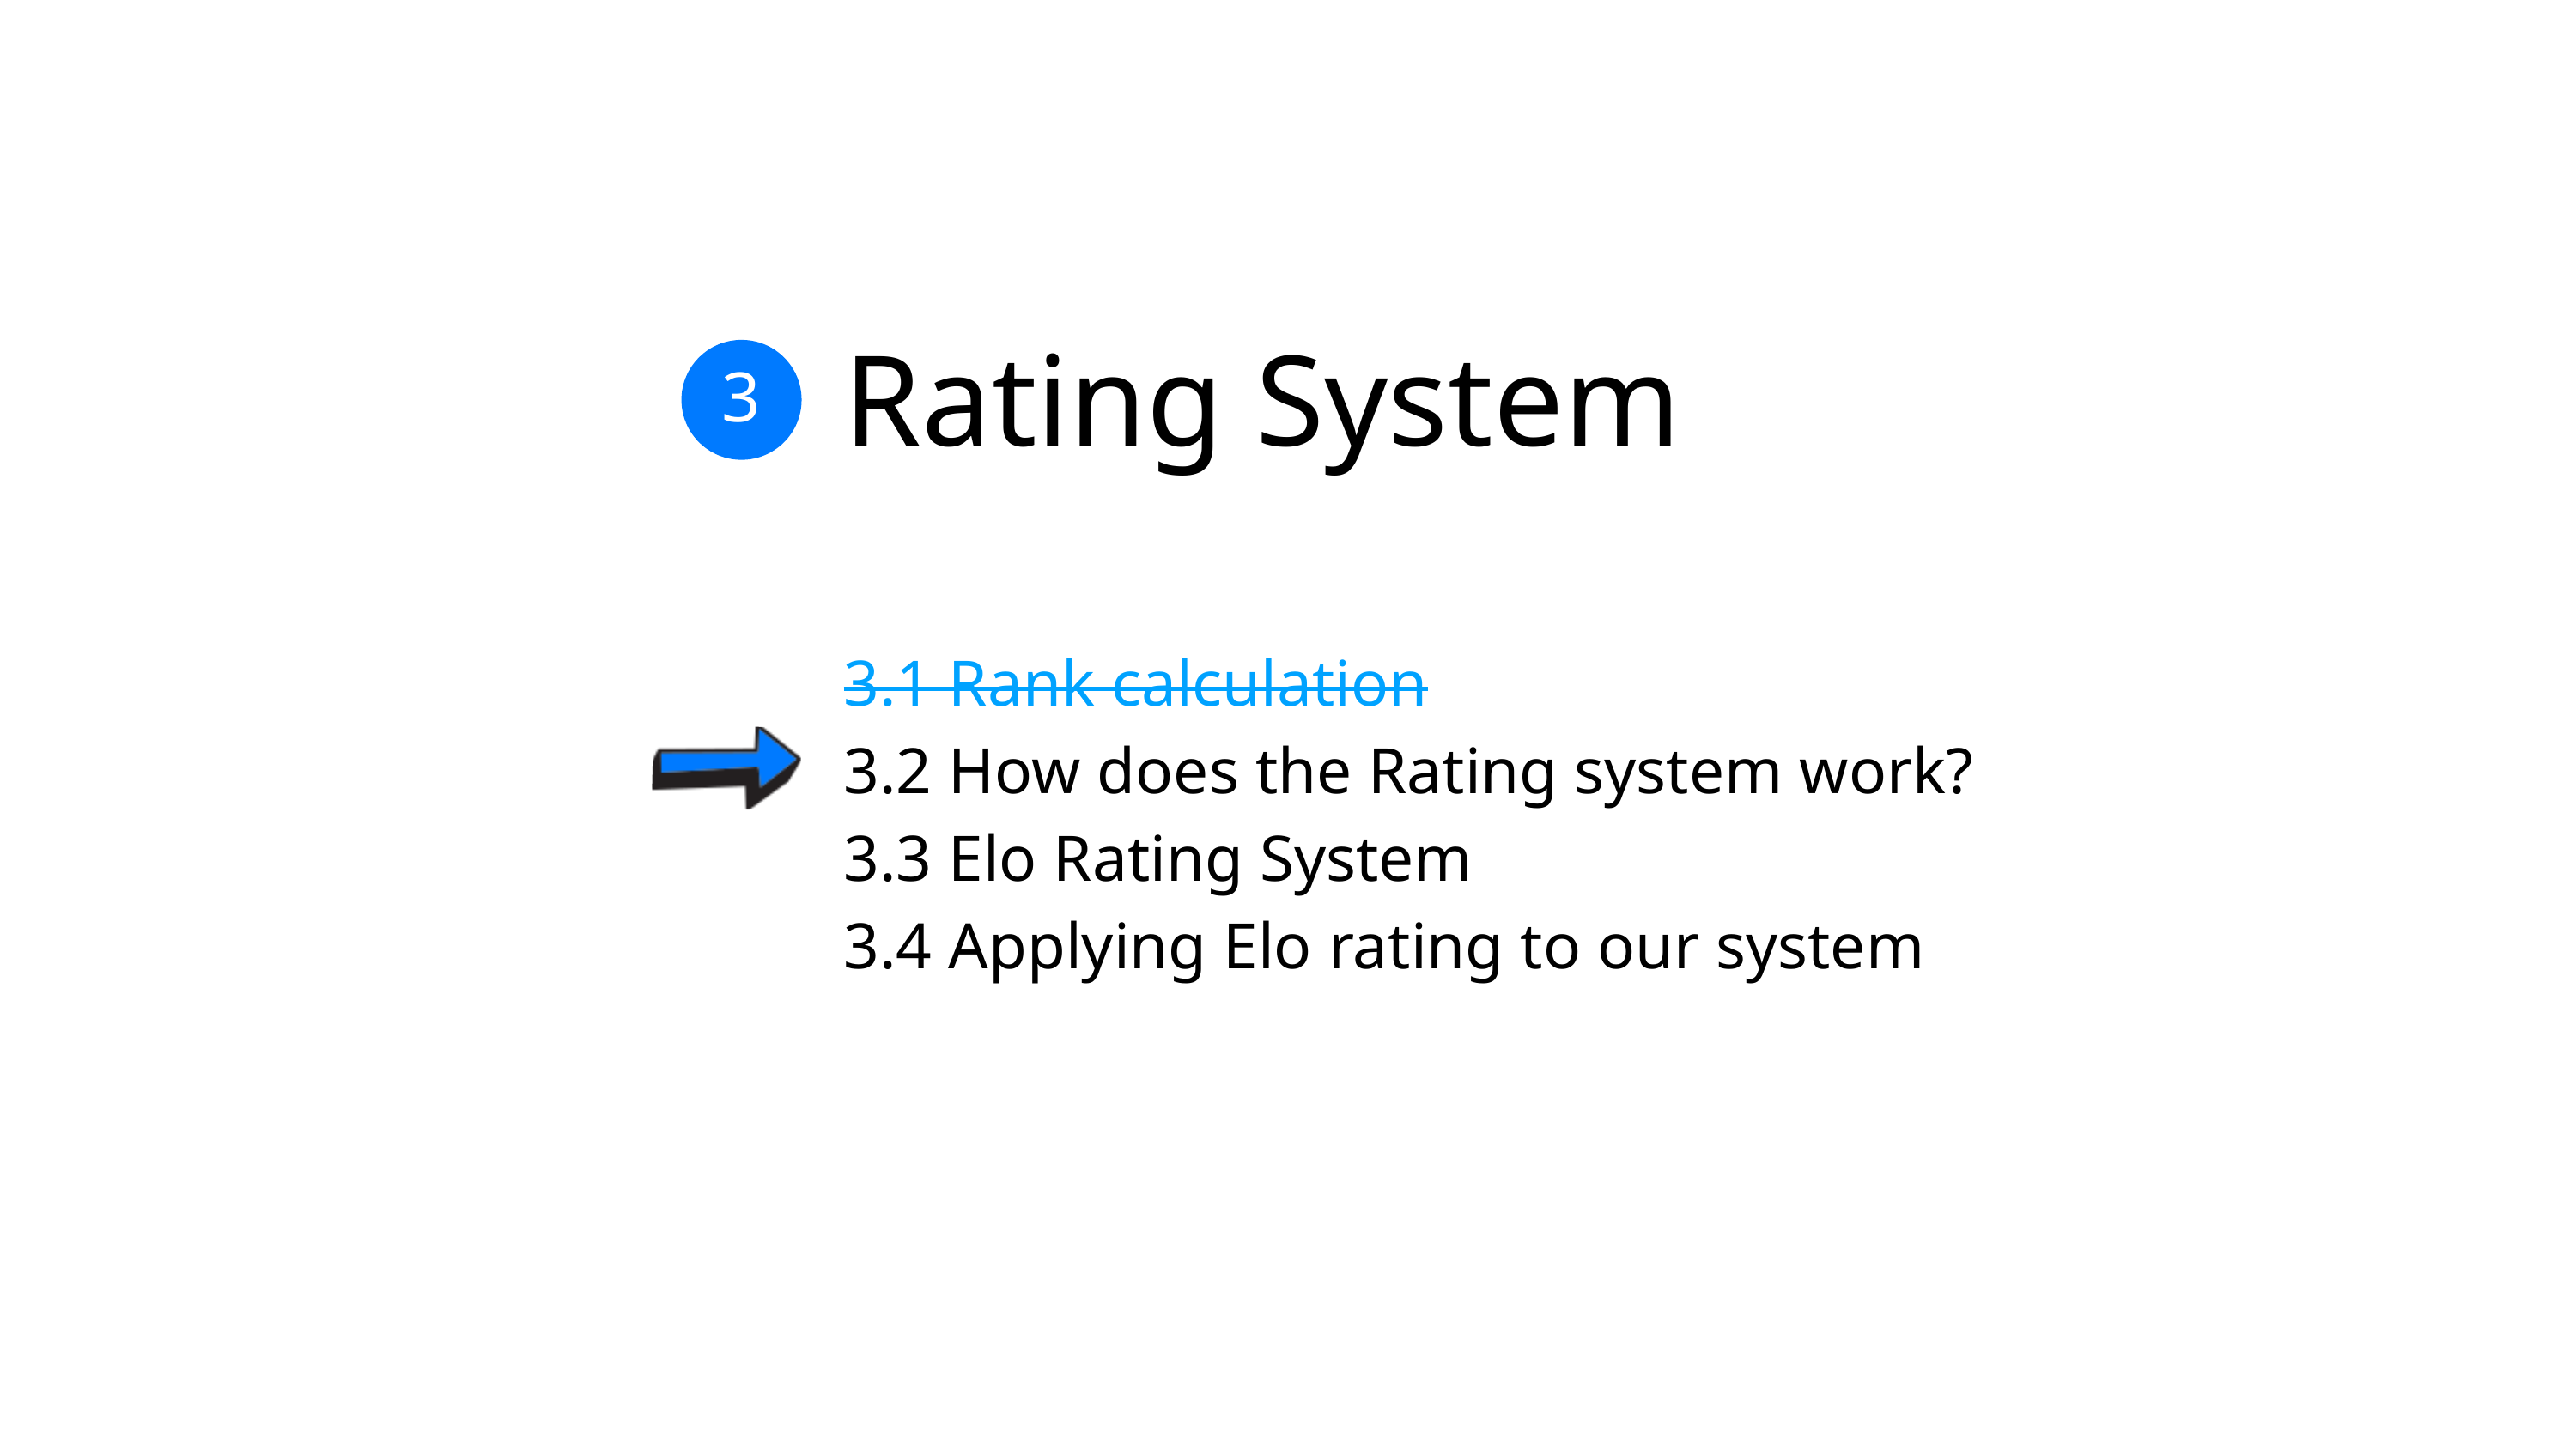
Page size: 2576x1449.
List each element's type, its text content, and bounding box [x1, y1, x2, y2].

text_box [681, 339, 802, 460]
text_box 3.1 Rank calculation 3.2 How does the Rating system work? 3.3 Elo Rating System 3.4 Applying Elo rating to our system [843, 630, 2172, 982]
text_box [651, 724, 802, 811]
text_box Rating System [843, 315, 2012, 471]
